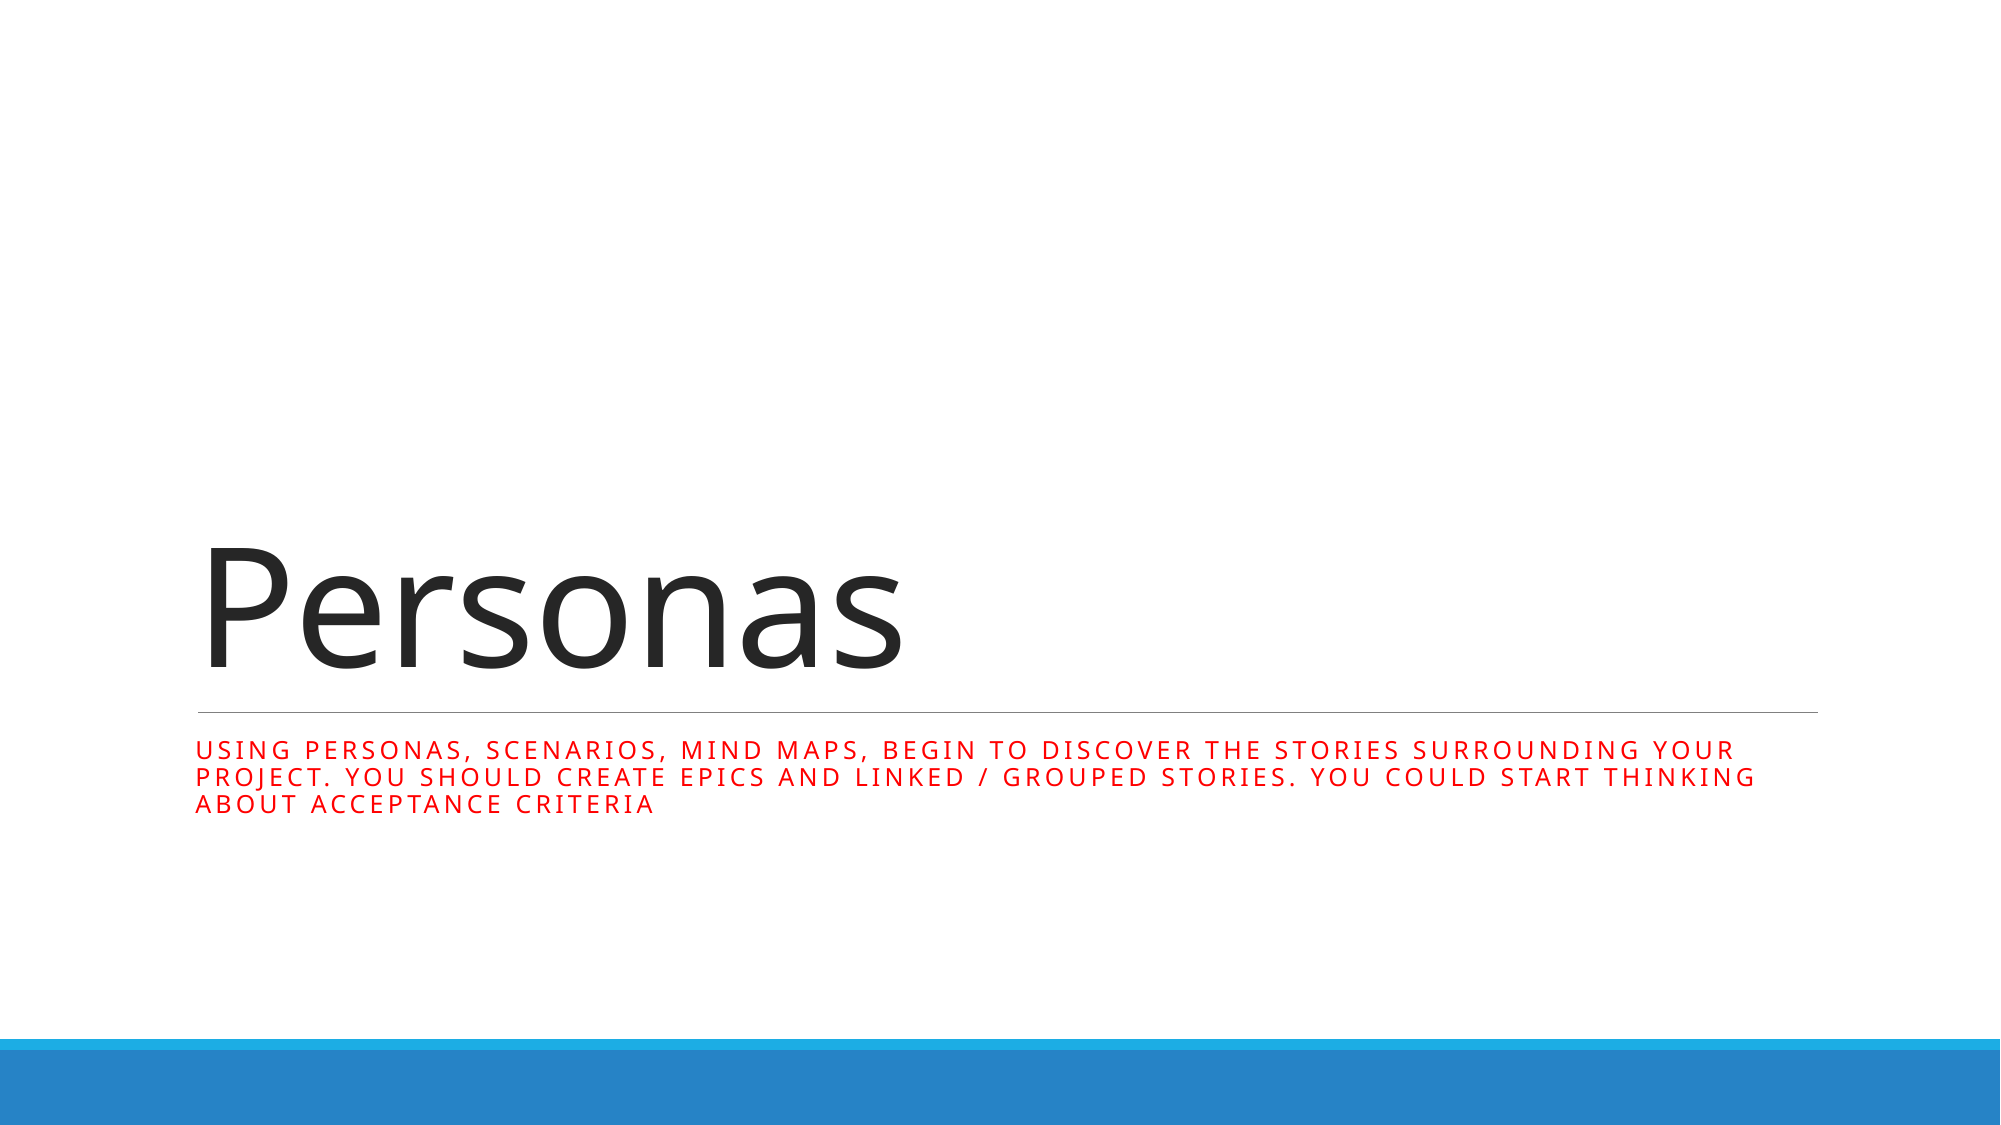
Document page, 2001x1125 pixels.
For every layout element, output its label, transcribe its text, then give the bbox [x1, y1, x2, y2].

title Personas [180, 124, 1830, 710]
subtitle Using personas, scenarios, mind maps, begin to discover the stories surrounding your project. You should create Epics and linked / grouped Stories. You could start thinking about acceptance criteria [180, 730, 1831, 919]
